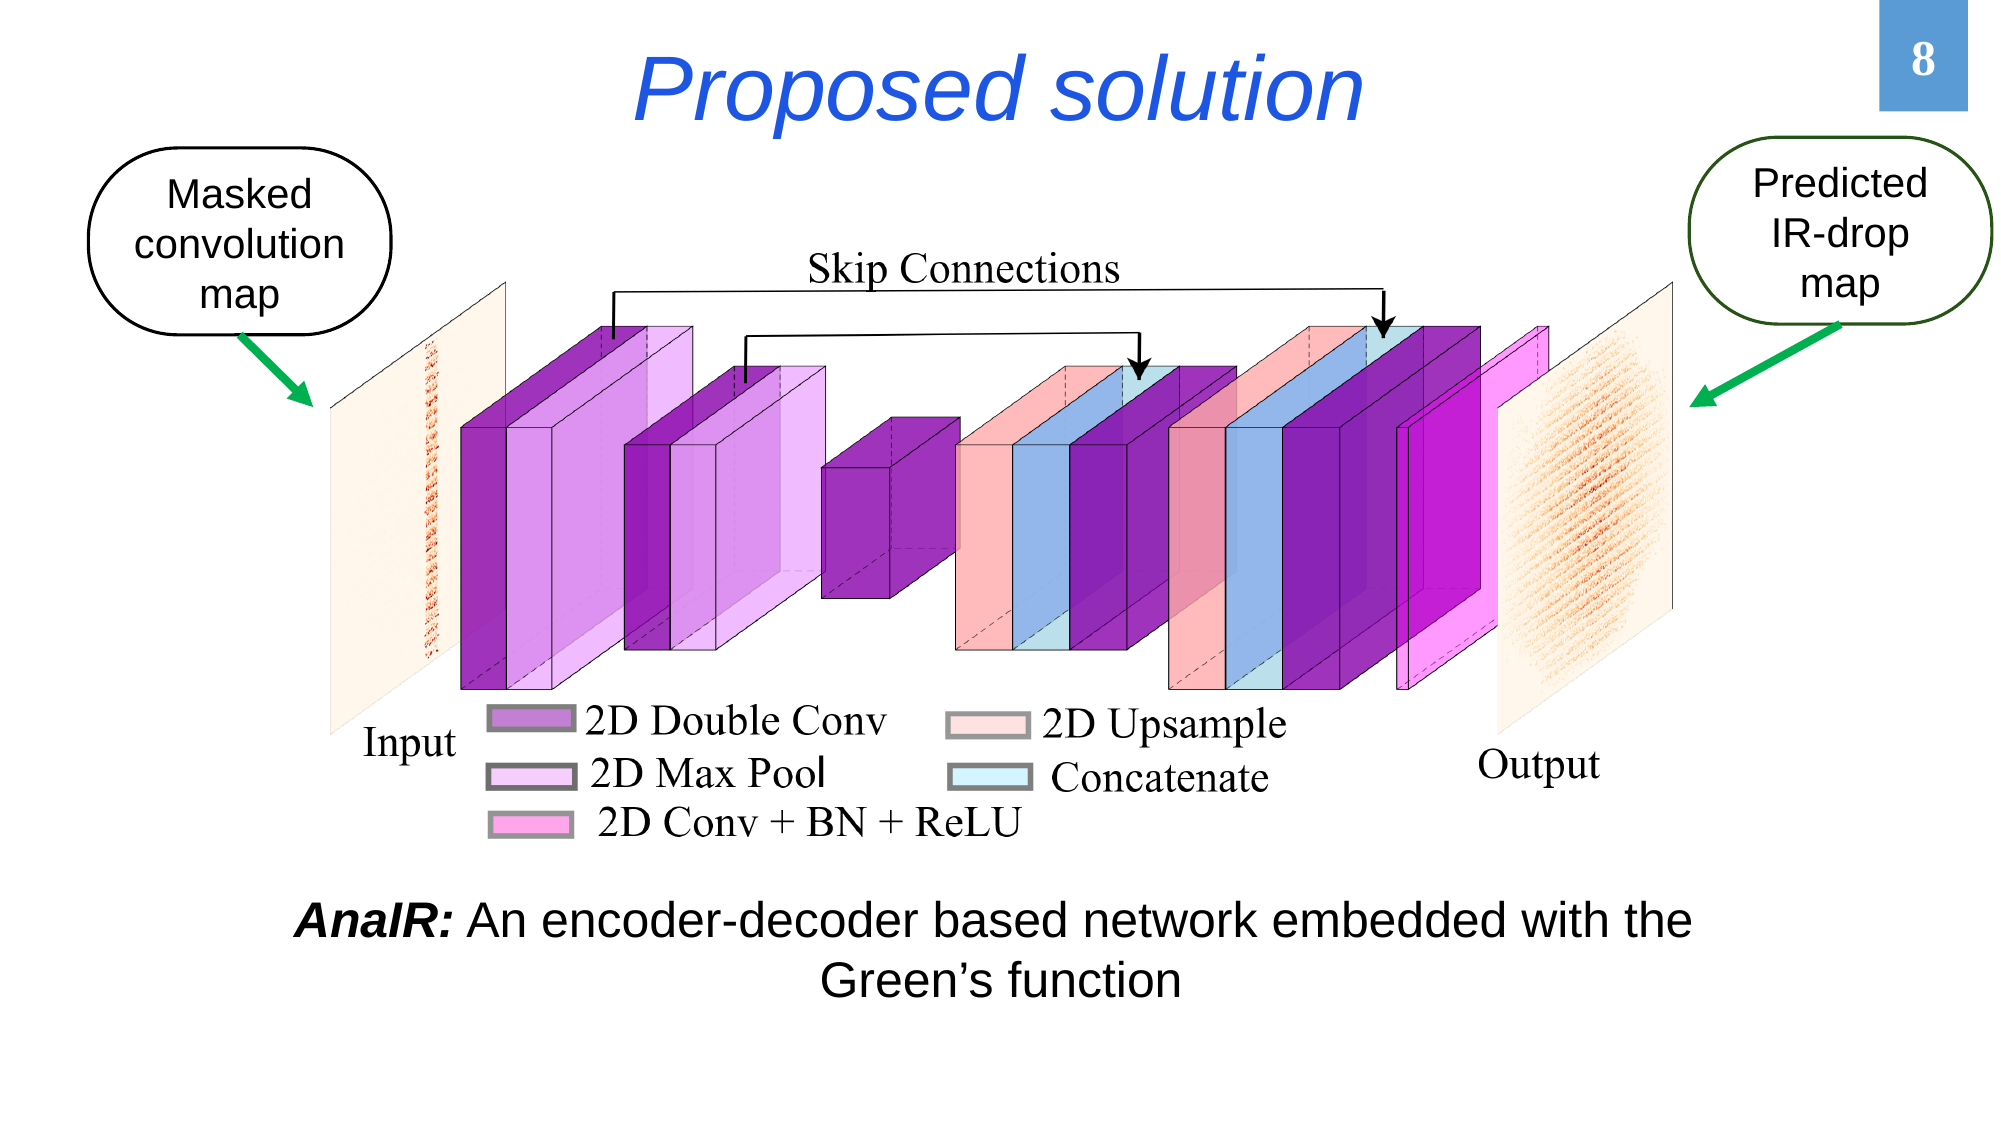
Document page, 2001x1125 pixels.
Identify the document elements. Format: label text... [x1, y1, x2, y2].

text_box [114, 245, 1888, 1018]
text_box Predicted IR-drop map [1687, 135, 1994, 326]
text_box Masked convolution map [86, 146, 393, 311]
text_box Proposed solution [270, 21, 1730, 147]
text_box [1688, 323, 1842, 408]
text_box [239, 334, 314, 408]
